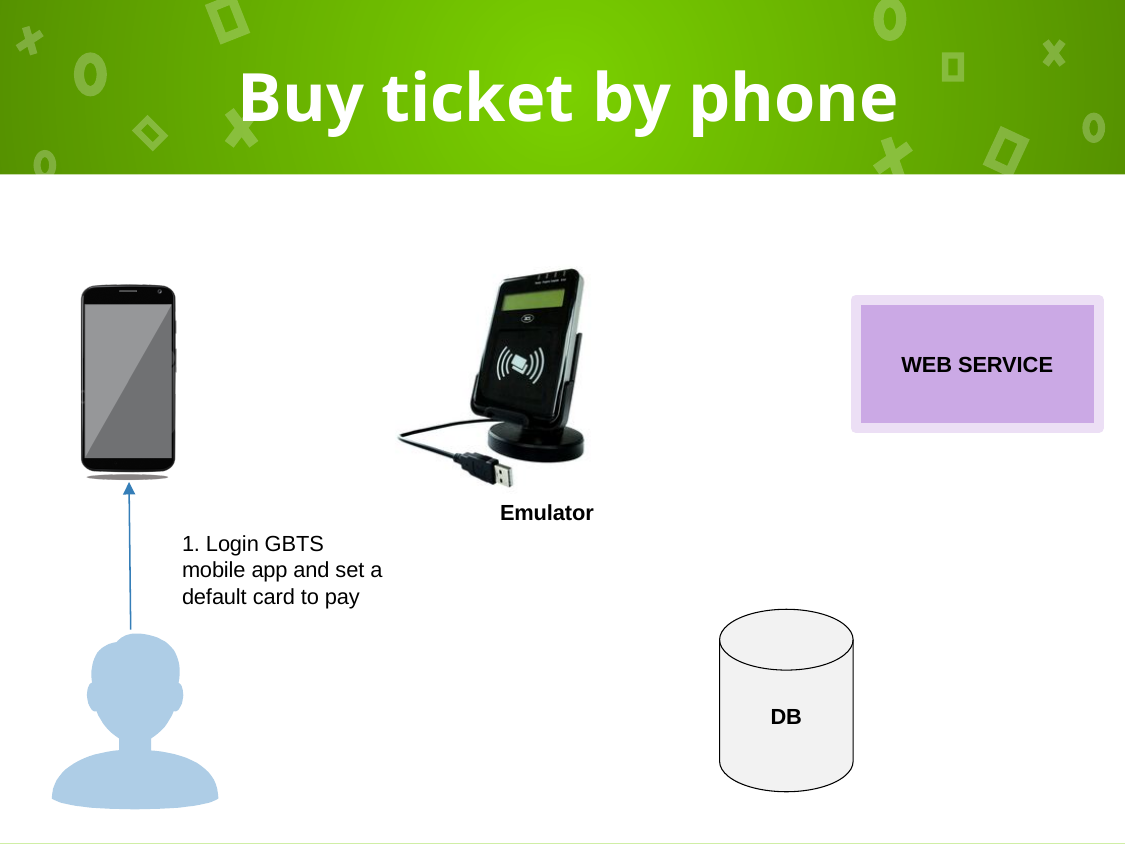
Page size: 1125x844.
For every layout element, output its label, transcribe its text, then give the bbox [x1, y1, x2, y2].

text_box [51, 633, 219, 810]
picture [379, 258, 619, 498]
picture [50, 279, 208, 483]
title Buy ticket by phone [33, 2, 1104, 187]
text_box DB [717, 607, 856, 794]
text_box Emulator [485, 491, 680, 532]
text_box 1. Login GBTS mobile app and set a default card to pay [167, 522, 402, 616]
text_box WEB SERVICE [854, 298, 1101, 430]
